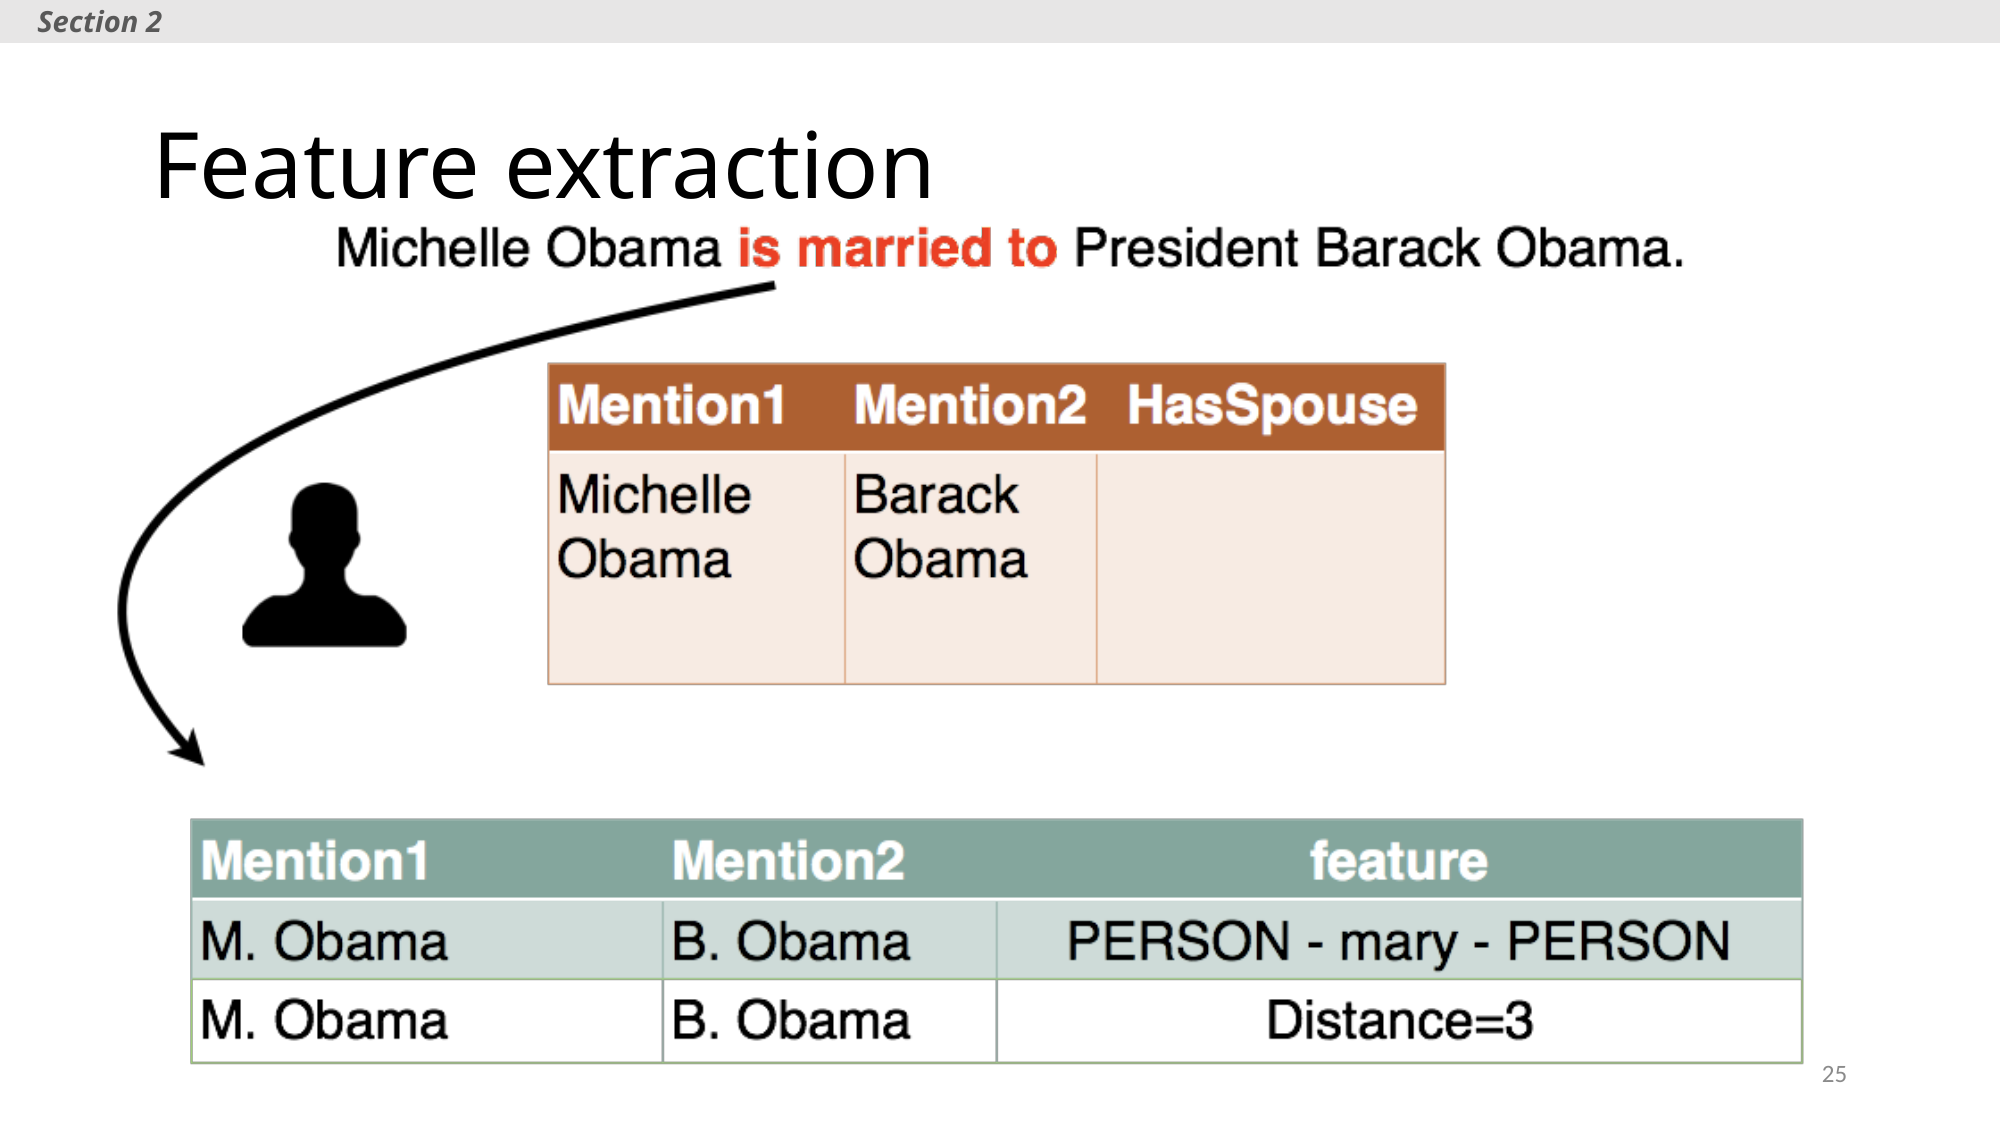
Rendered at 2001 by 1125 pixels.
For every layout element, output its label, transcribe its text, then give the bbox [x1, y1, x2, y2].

picture [116, 206, 1807, 1066]
title Feature extraction [137, 59, 1863, 278]
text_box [0, 0, 2000, 47]
slide_number 25 [1412, 1042, 1863, 1103]
